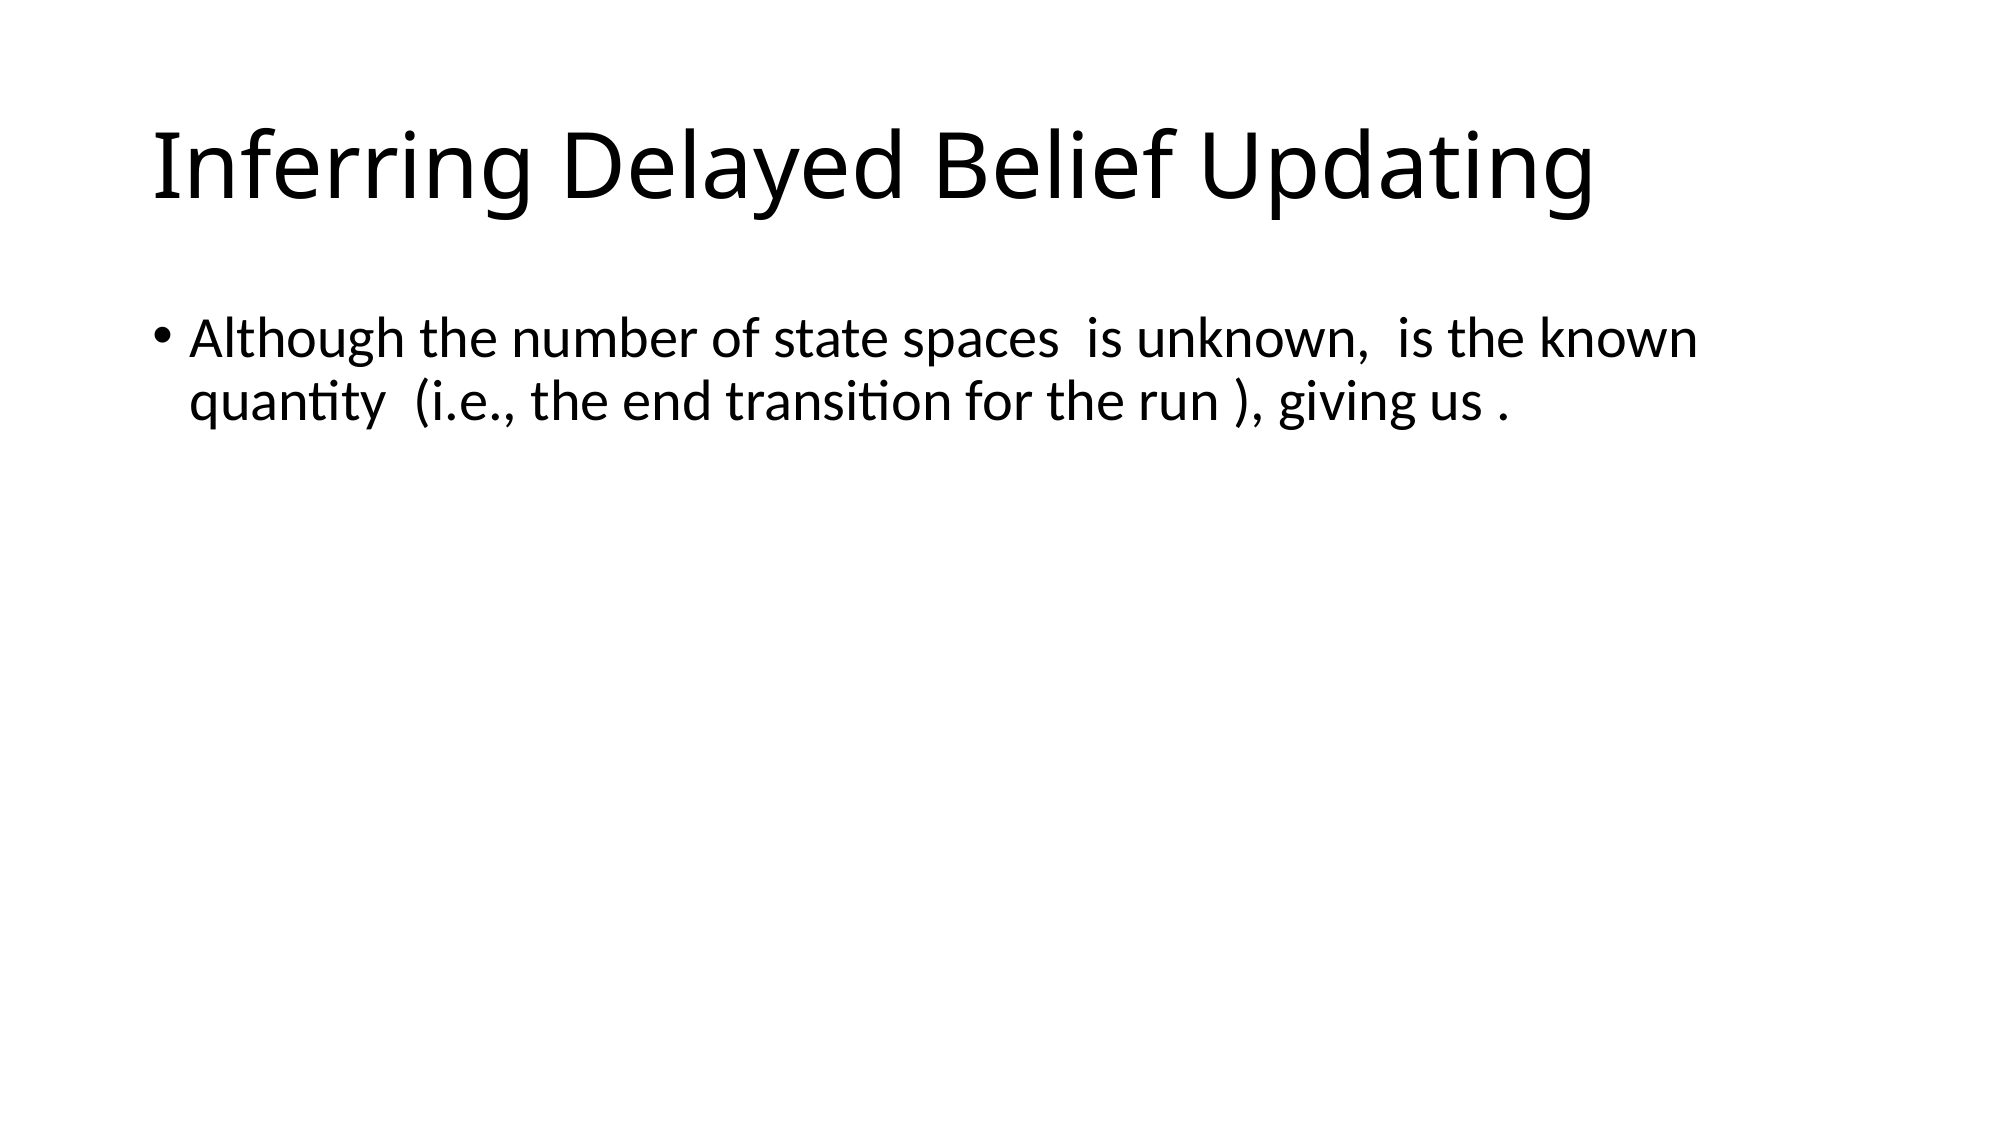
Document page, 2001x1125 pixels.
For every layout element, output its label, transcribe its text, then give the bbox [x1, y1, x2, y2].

title Inferring Delayed Belief Updating [137, 59, 1863, 278]
